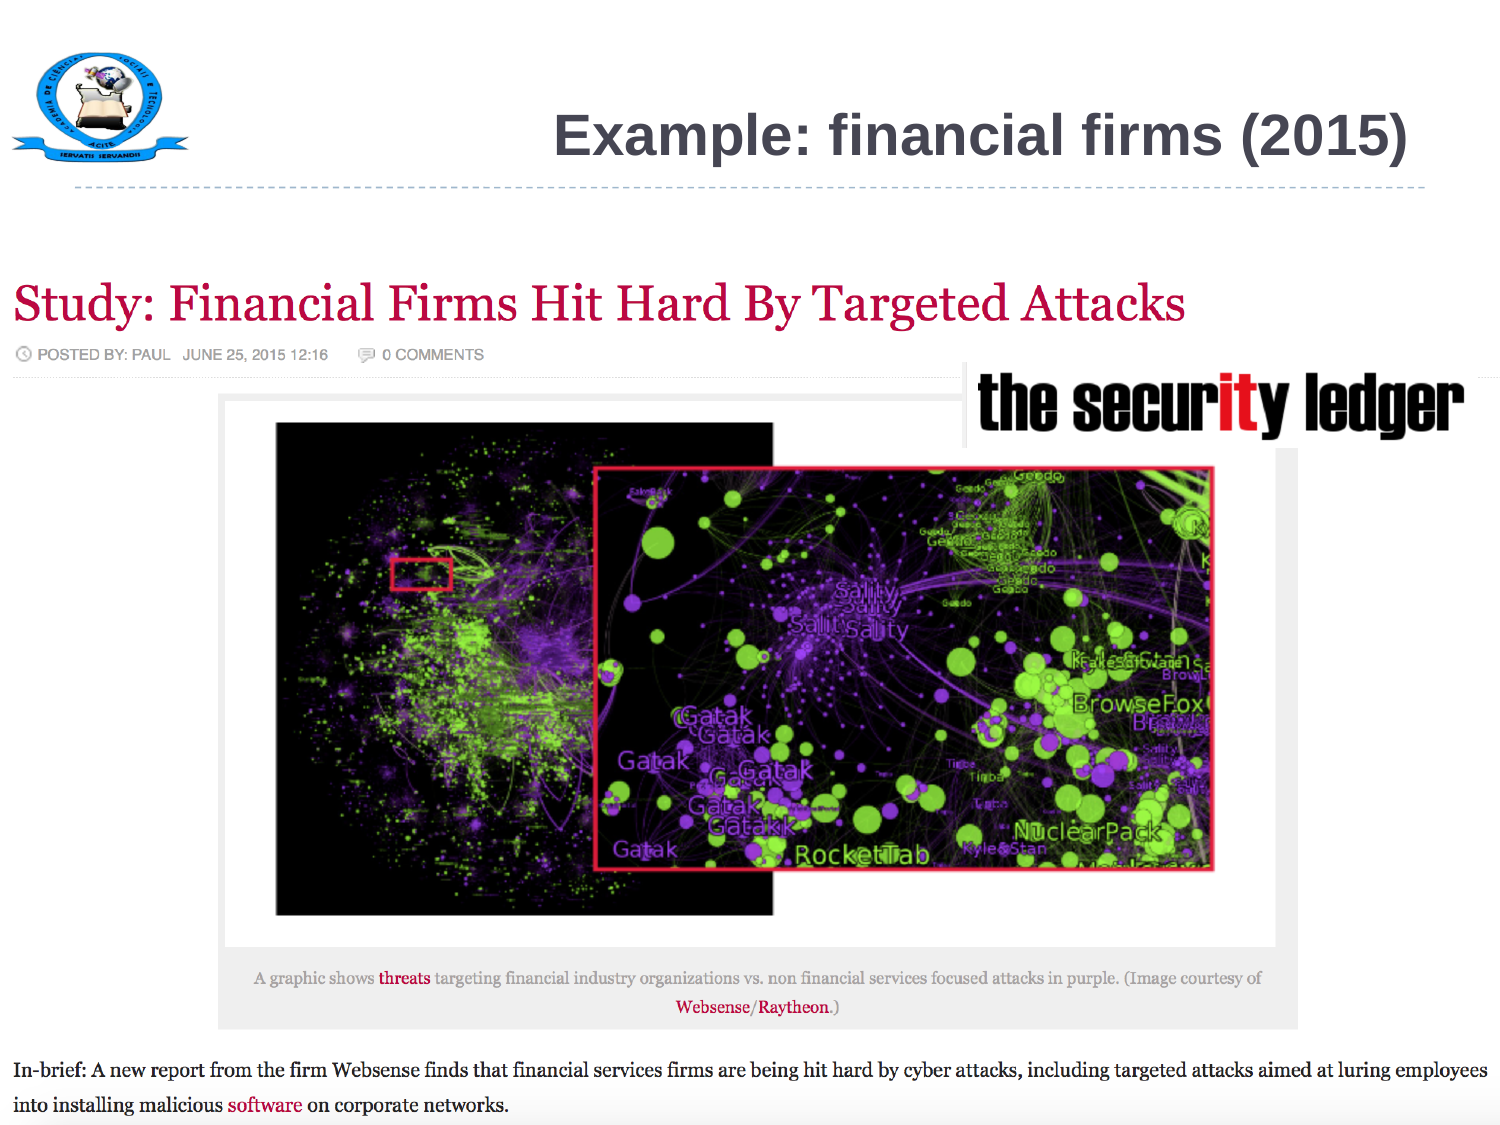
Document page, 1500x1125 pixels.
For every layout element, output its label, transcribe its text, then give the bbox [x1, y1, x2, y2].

picture [0, 276, 1500, 1125]
title Example: financial firms (2015) [179, 37, 1425, 175]
picture [9, 50, 179, 165]
